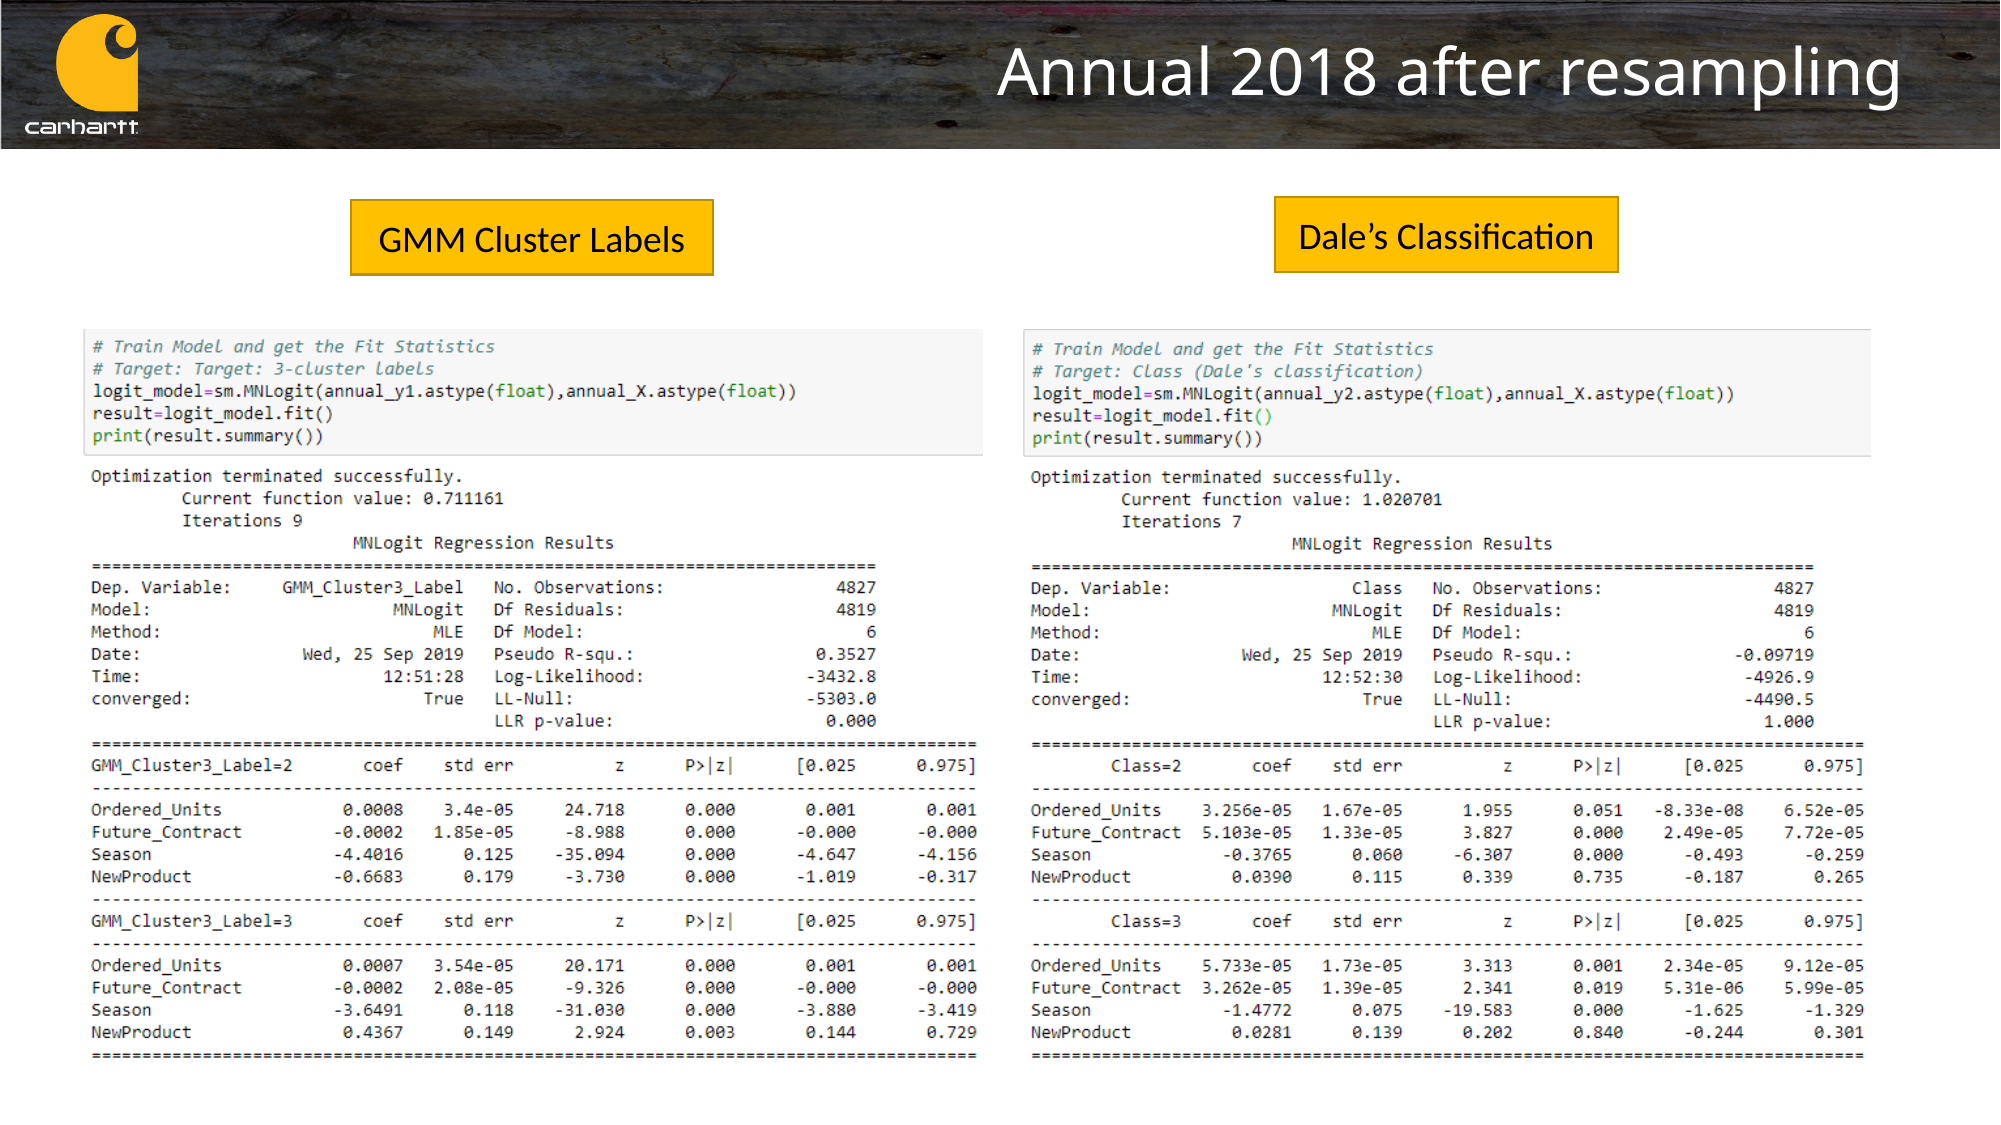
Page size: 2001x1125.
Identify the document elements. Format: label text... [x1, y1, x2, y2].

picture [81, 329, 983, 1063]
text_box GMM Cluster Labels [350, 199, 714, 276]
text_box Dale’s Classification [1274, 196, 1619, 273]
picture [0, 0, 2000, 149]
picture [1022, 329, 1871, 1063]
title Annual 2018 after resampling [982, 4, 2000, 144]
